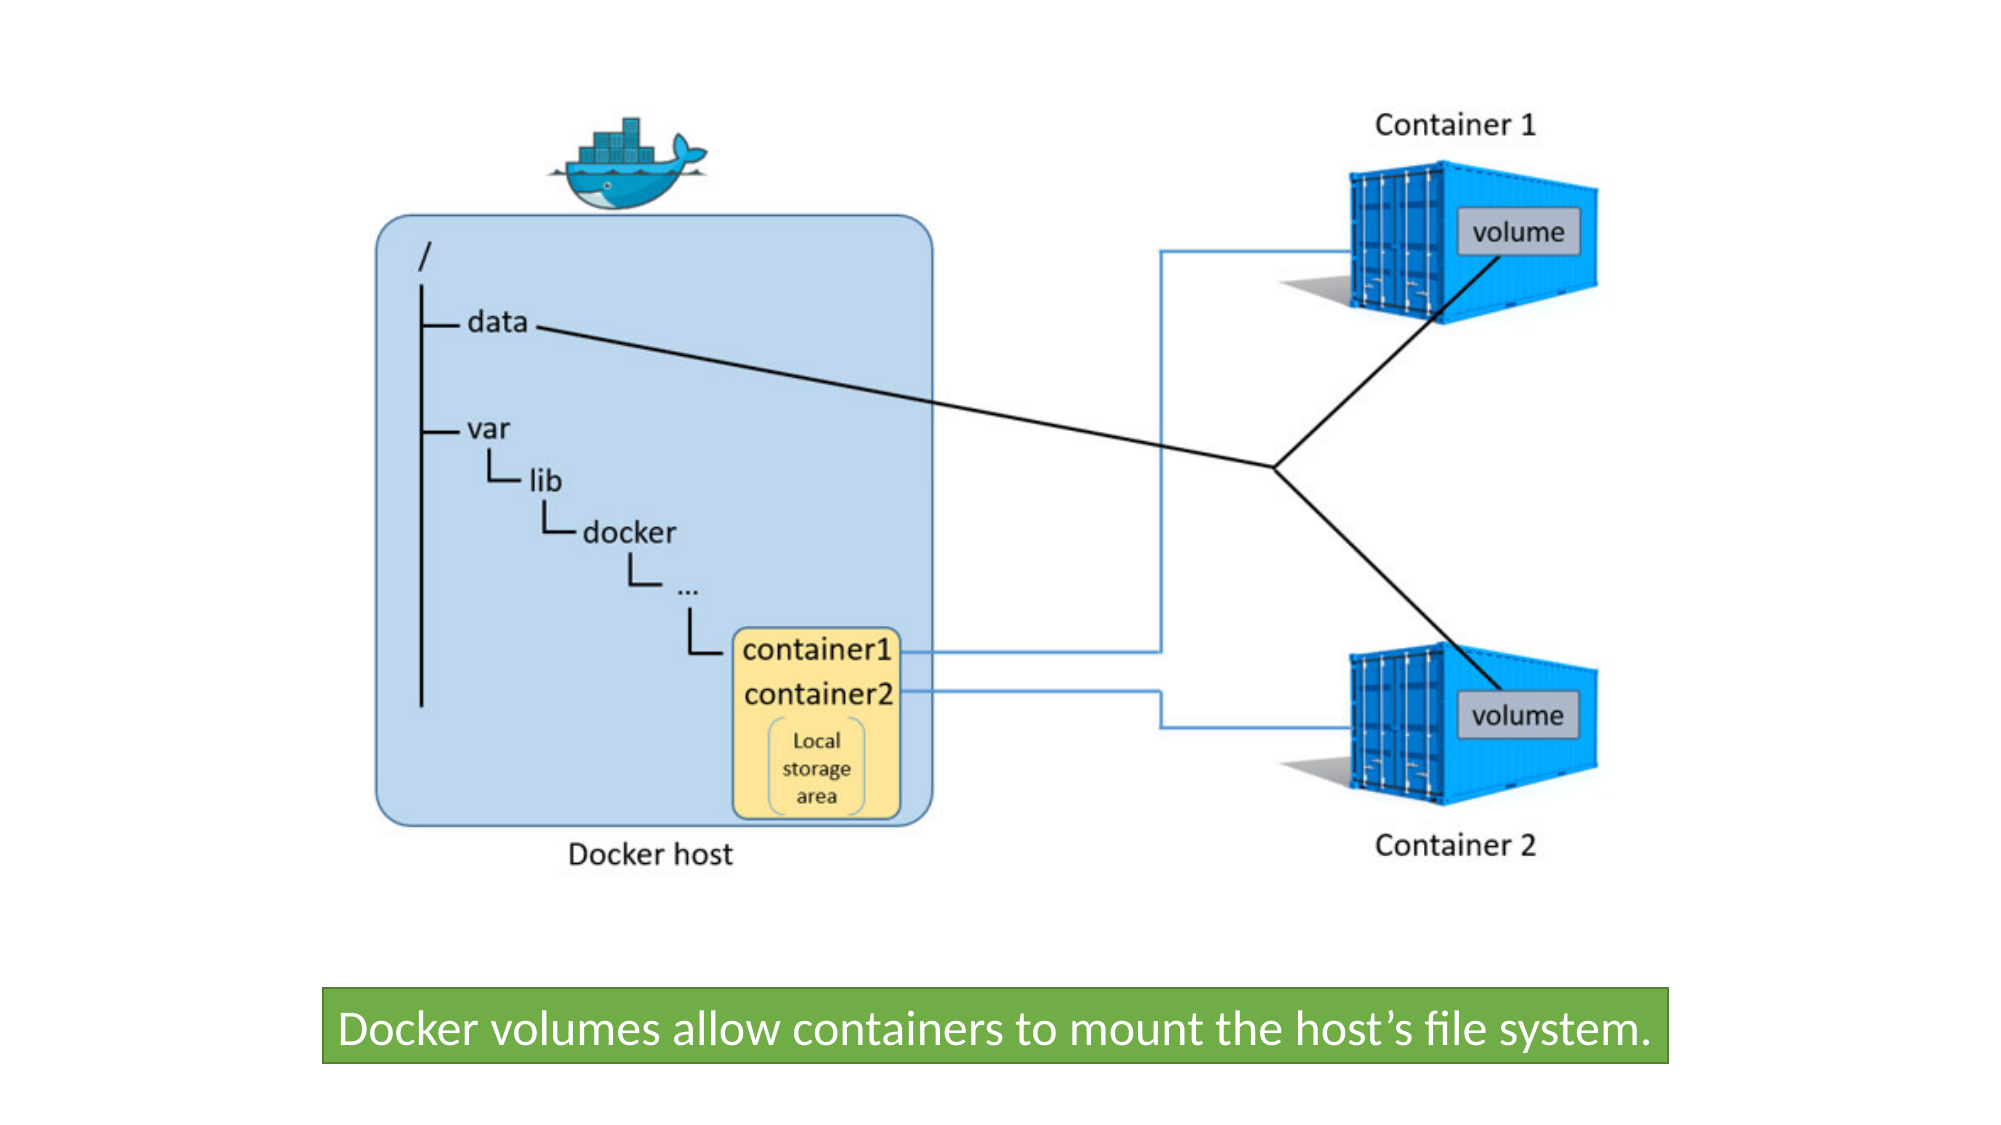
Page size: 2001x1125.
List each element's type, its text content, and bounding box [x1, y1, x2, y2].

text_box Docker volumes allow containers to mount the host’s file system. [322, 987, 1669, 1064]
picture [356, 80, 1634, 900]
